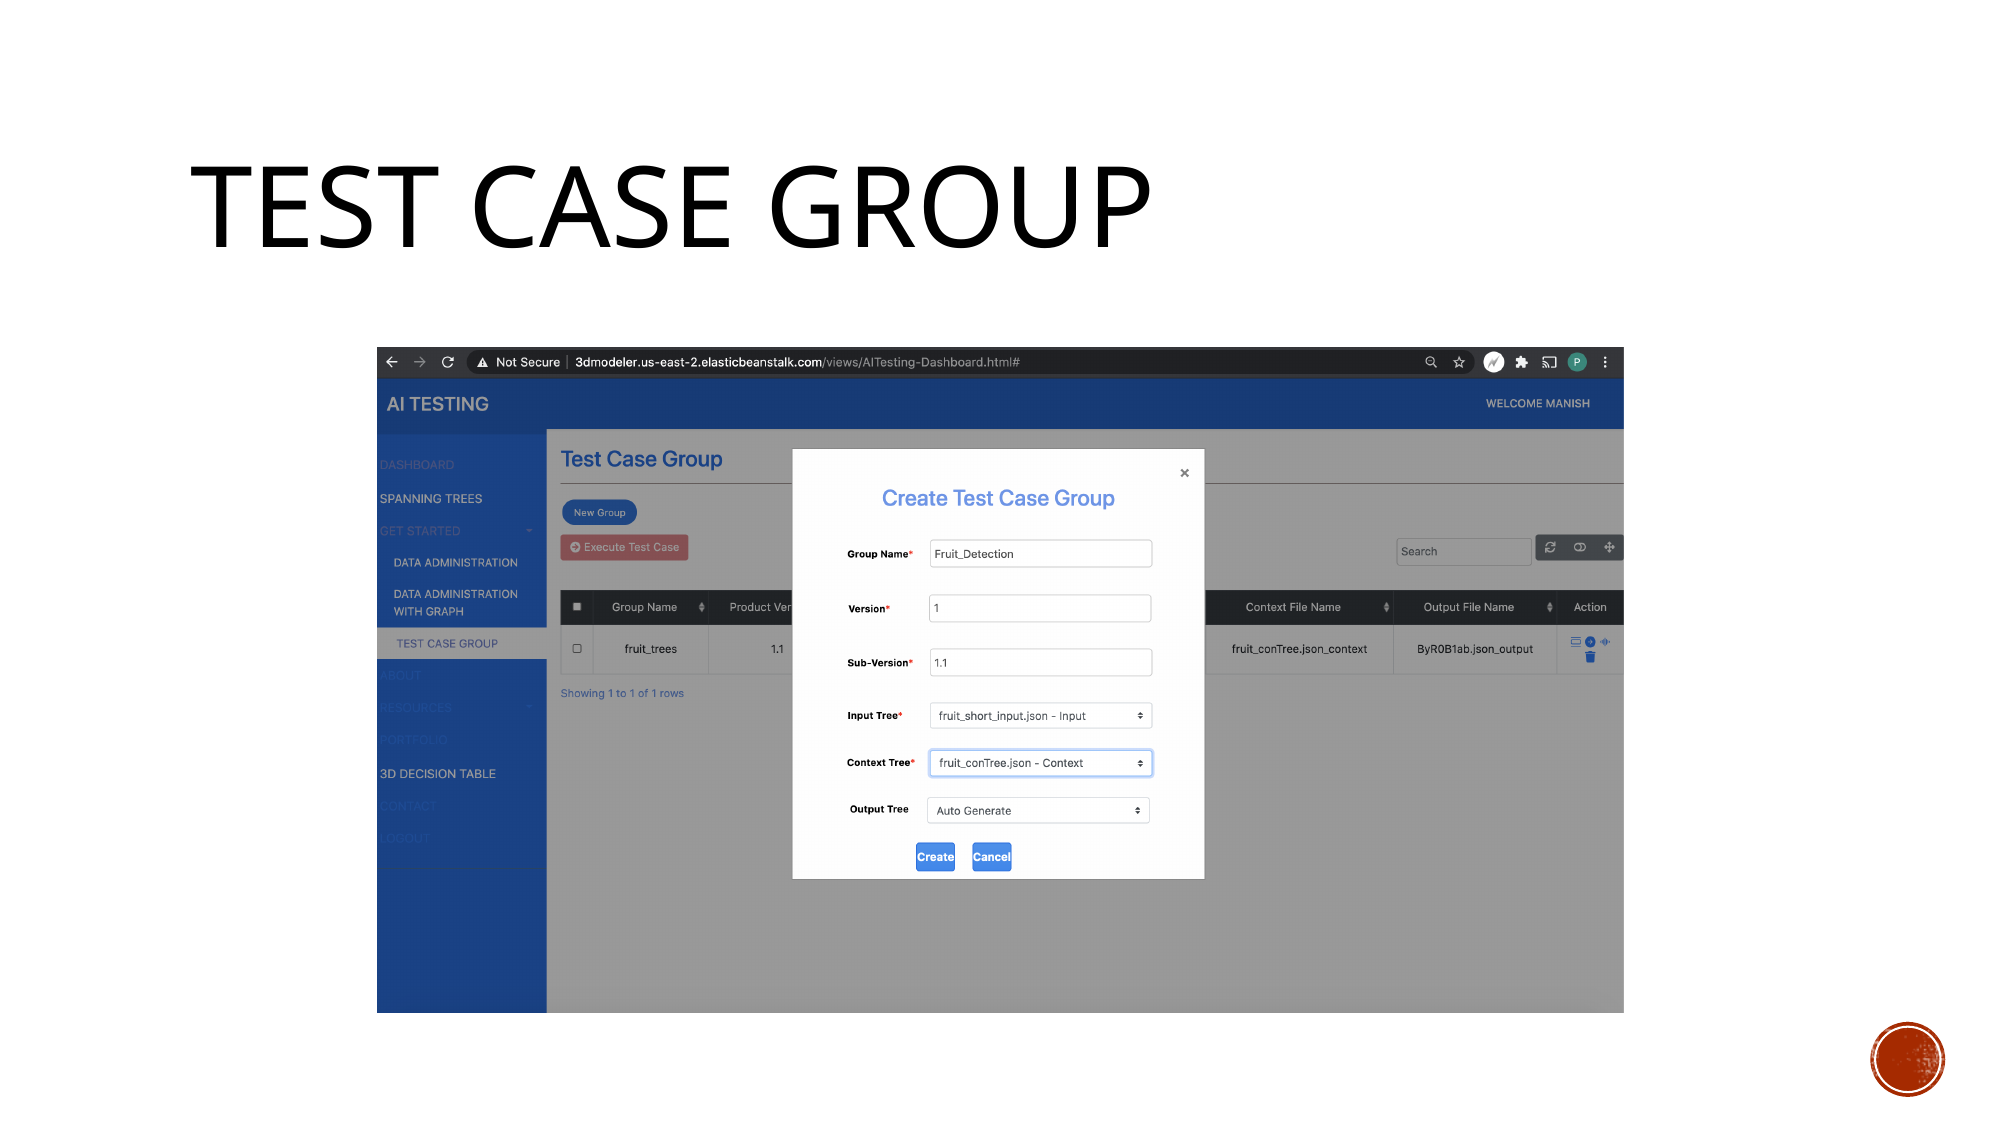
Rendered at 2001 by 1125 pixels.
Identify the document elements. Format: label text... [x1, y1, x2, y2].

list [380, 351, 1622, 1009]
title Test case group [175, 79, 1826, 344]
